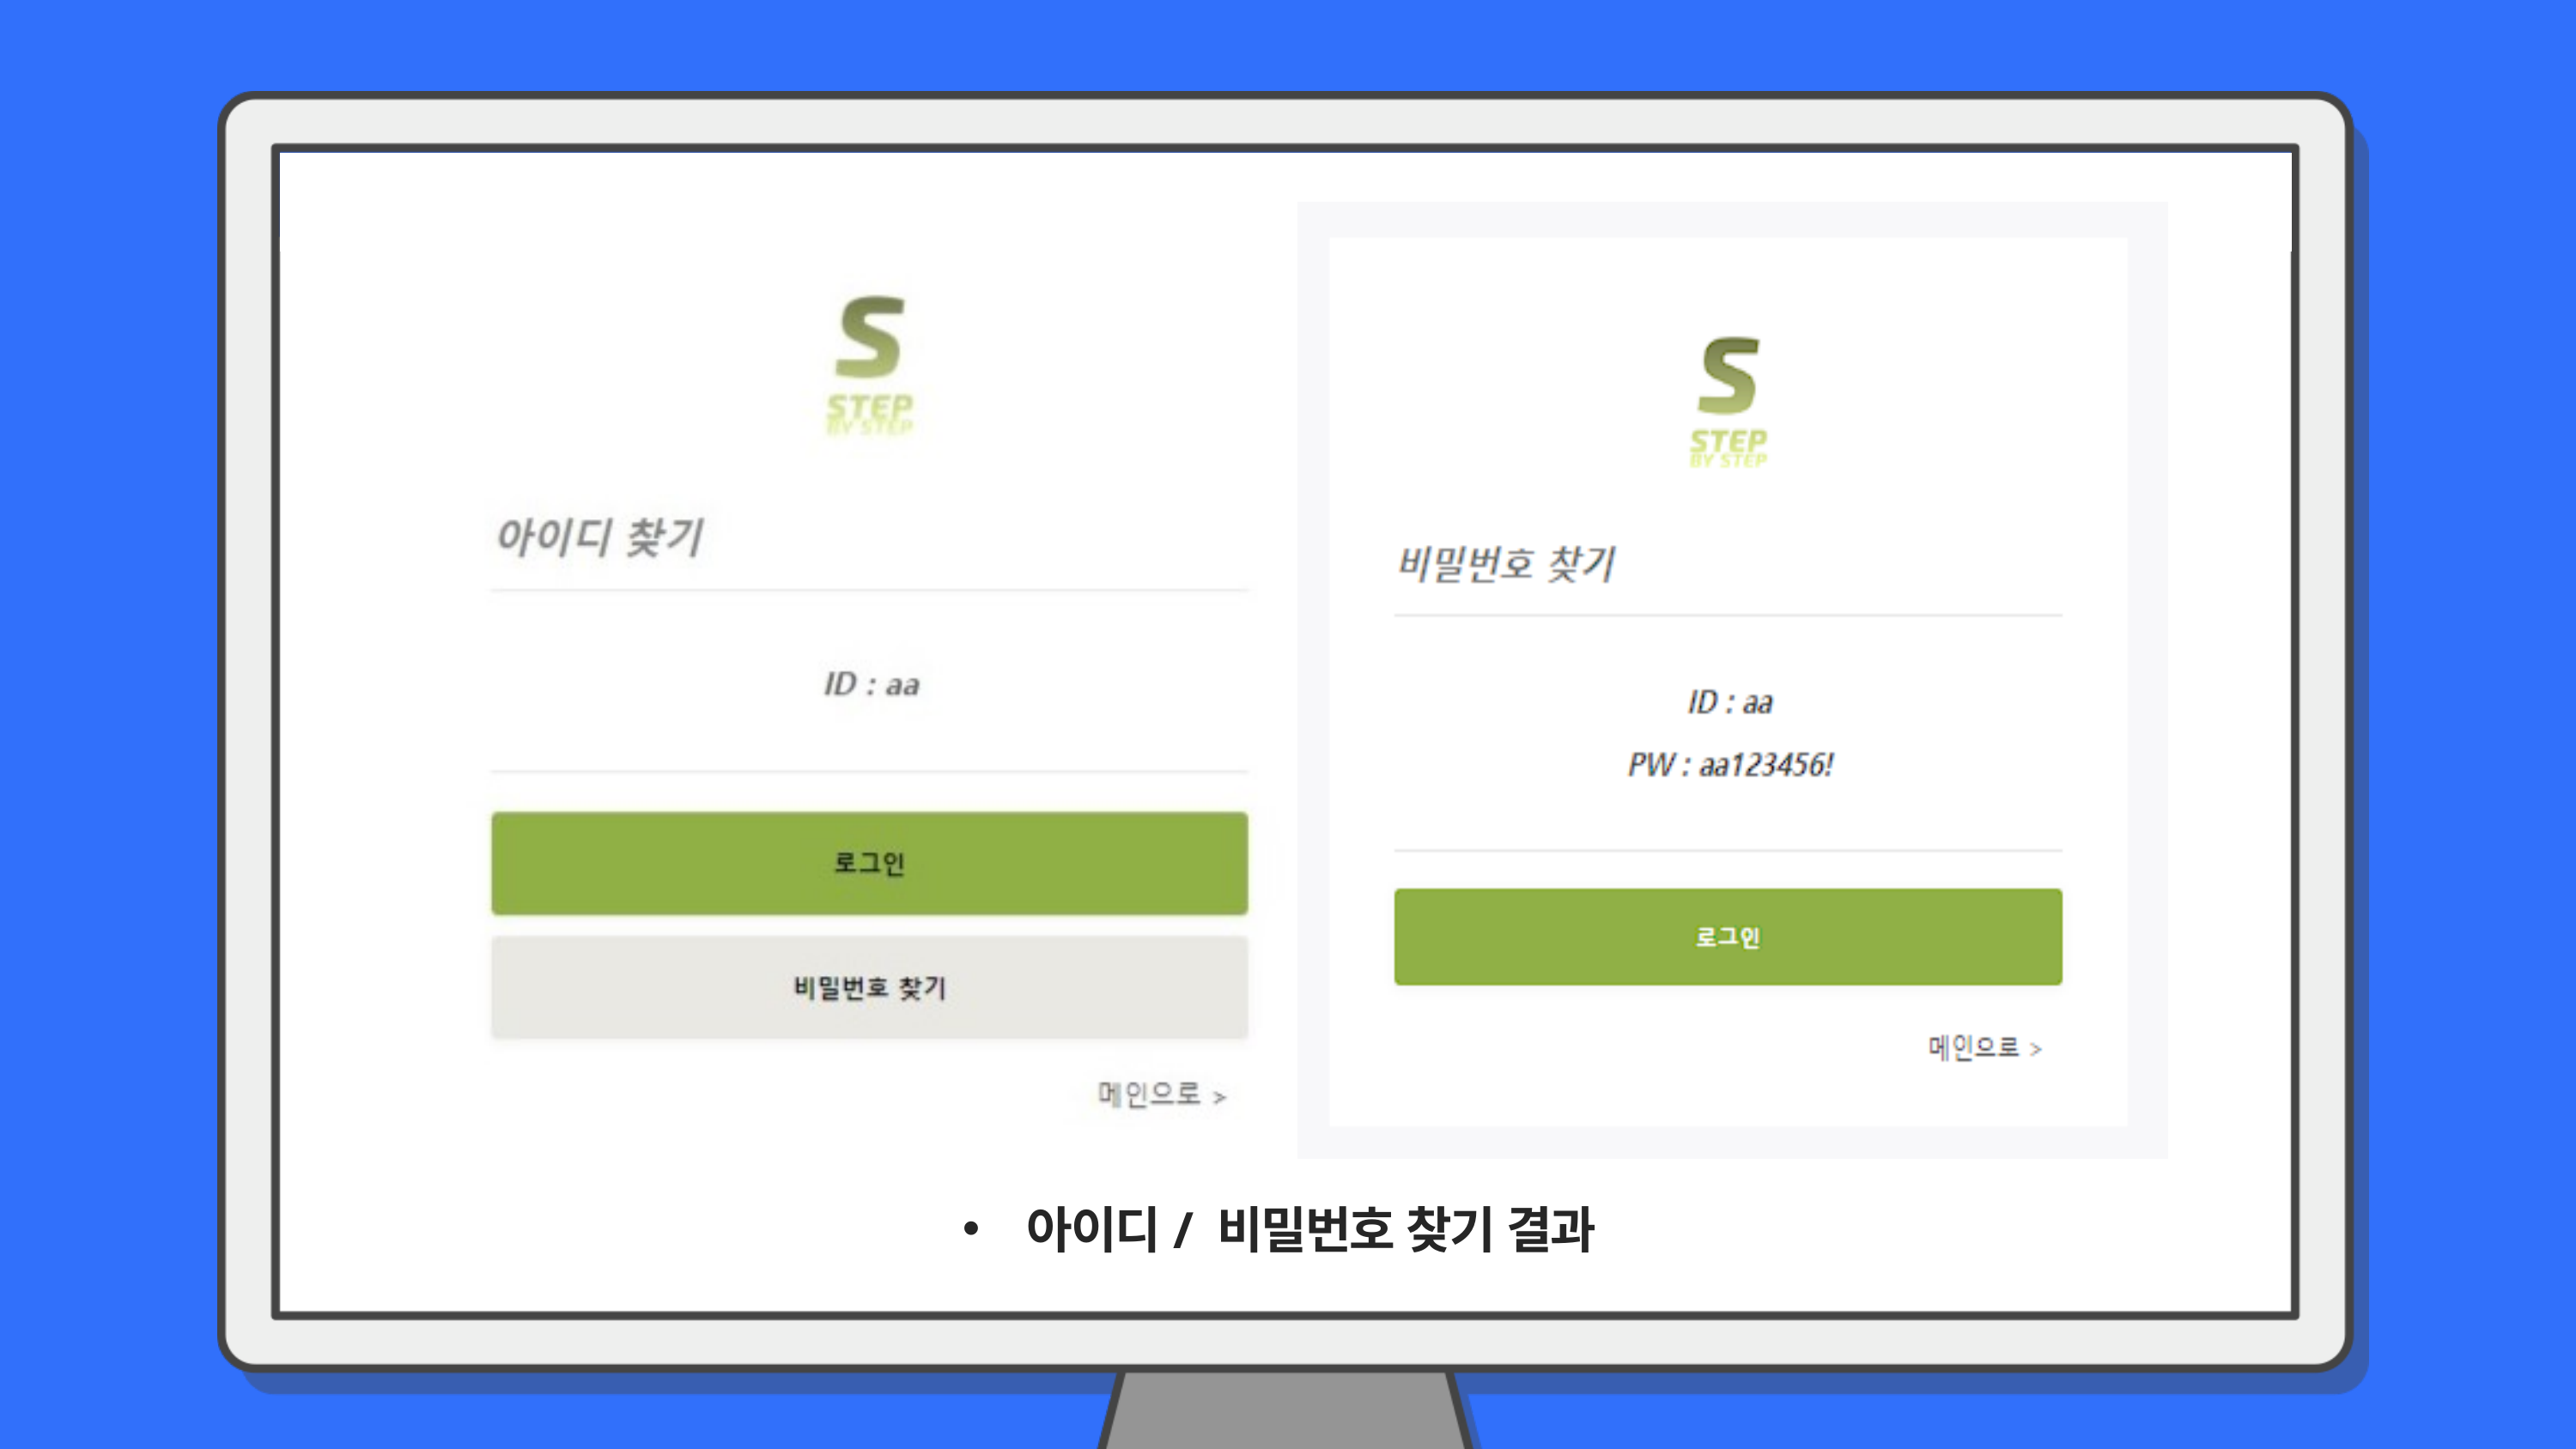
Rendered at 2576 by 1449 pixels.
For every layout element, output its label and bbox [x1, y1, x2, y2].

picture [450, 201, 2168, 1159]
text_box [217, 91, 2369, 1449]
text_box [280, 153, 2292, 252]
